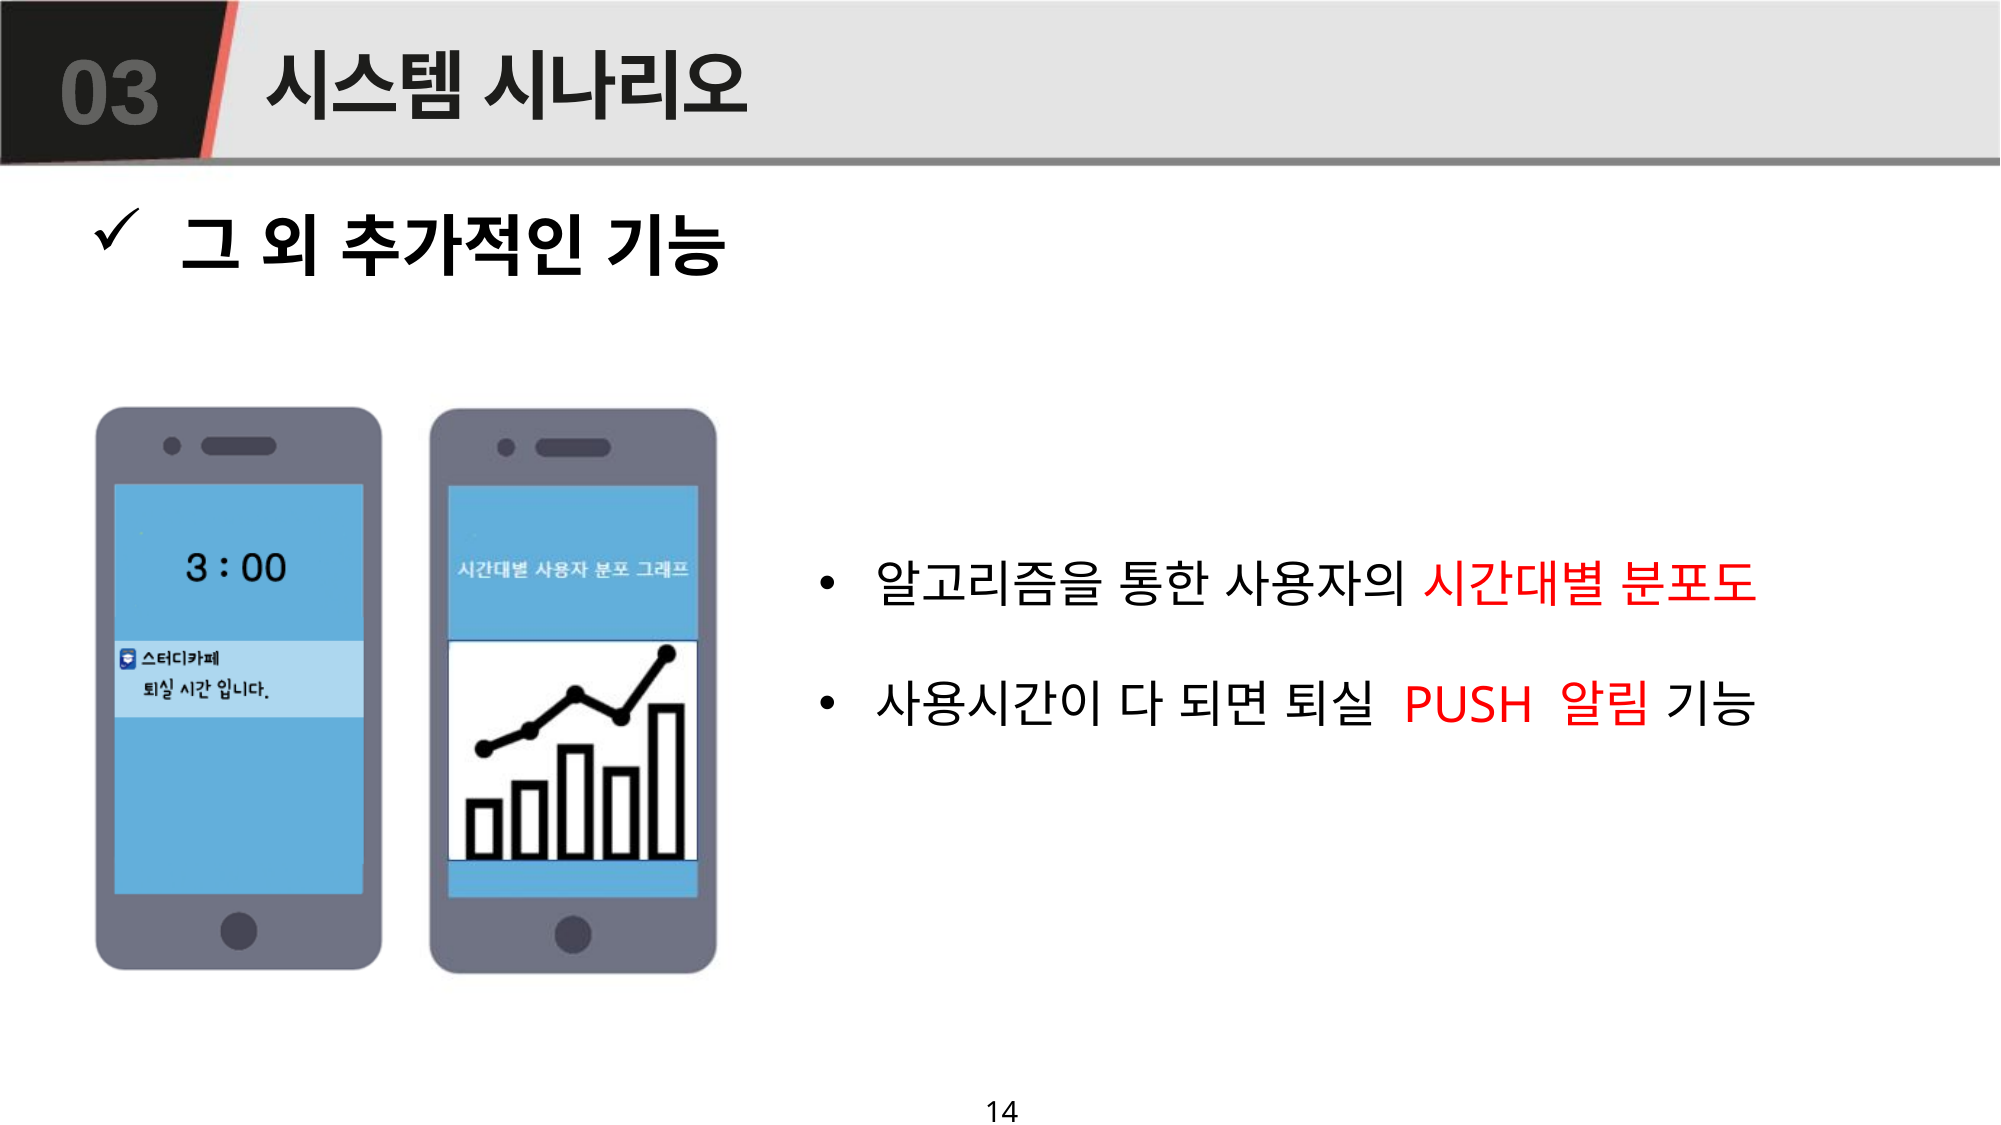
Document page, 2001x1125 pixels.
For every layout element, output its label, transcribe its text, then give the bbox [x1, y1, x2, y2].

picture [0, 0, 2000, 1124]
slide_number 14 [776, 1083, 1227, 1125]
title 시스템 시나리오 [249, 5, 1975, 174]
text_box 그 외 추가적인 기능 [74, 196, 1722, 291]
text_box 알고리즘을 통한 사용자의 시간대별 분포도 사용시간이 다 되면 퇴실 PUSH 알림 기능 [803, 544, 1867, 740]
text_box 03 [43, 24, 176, 150]
